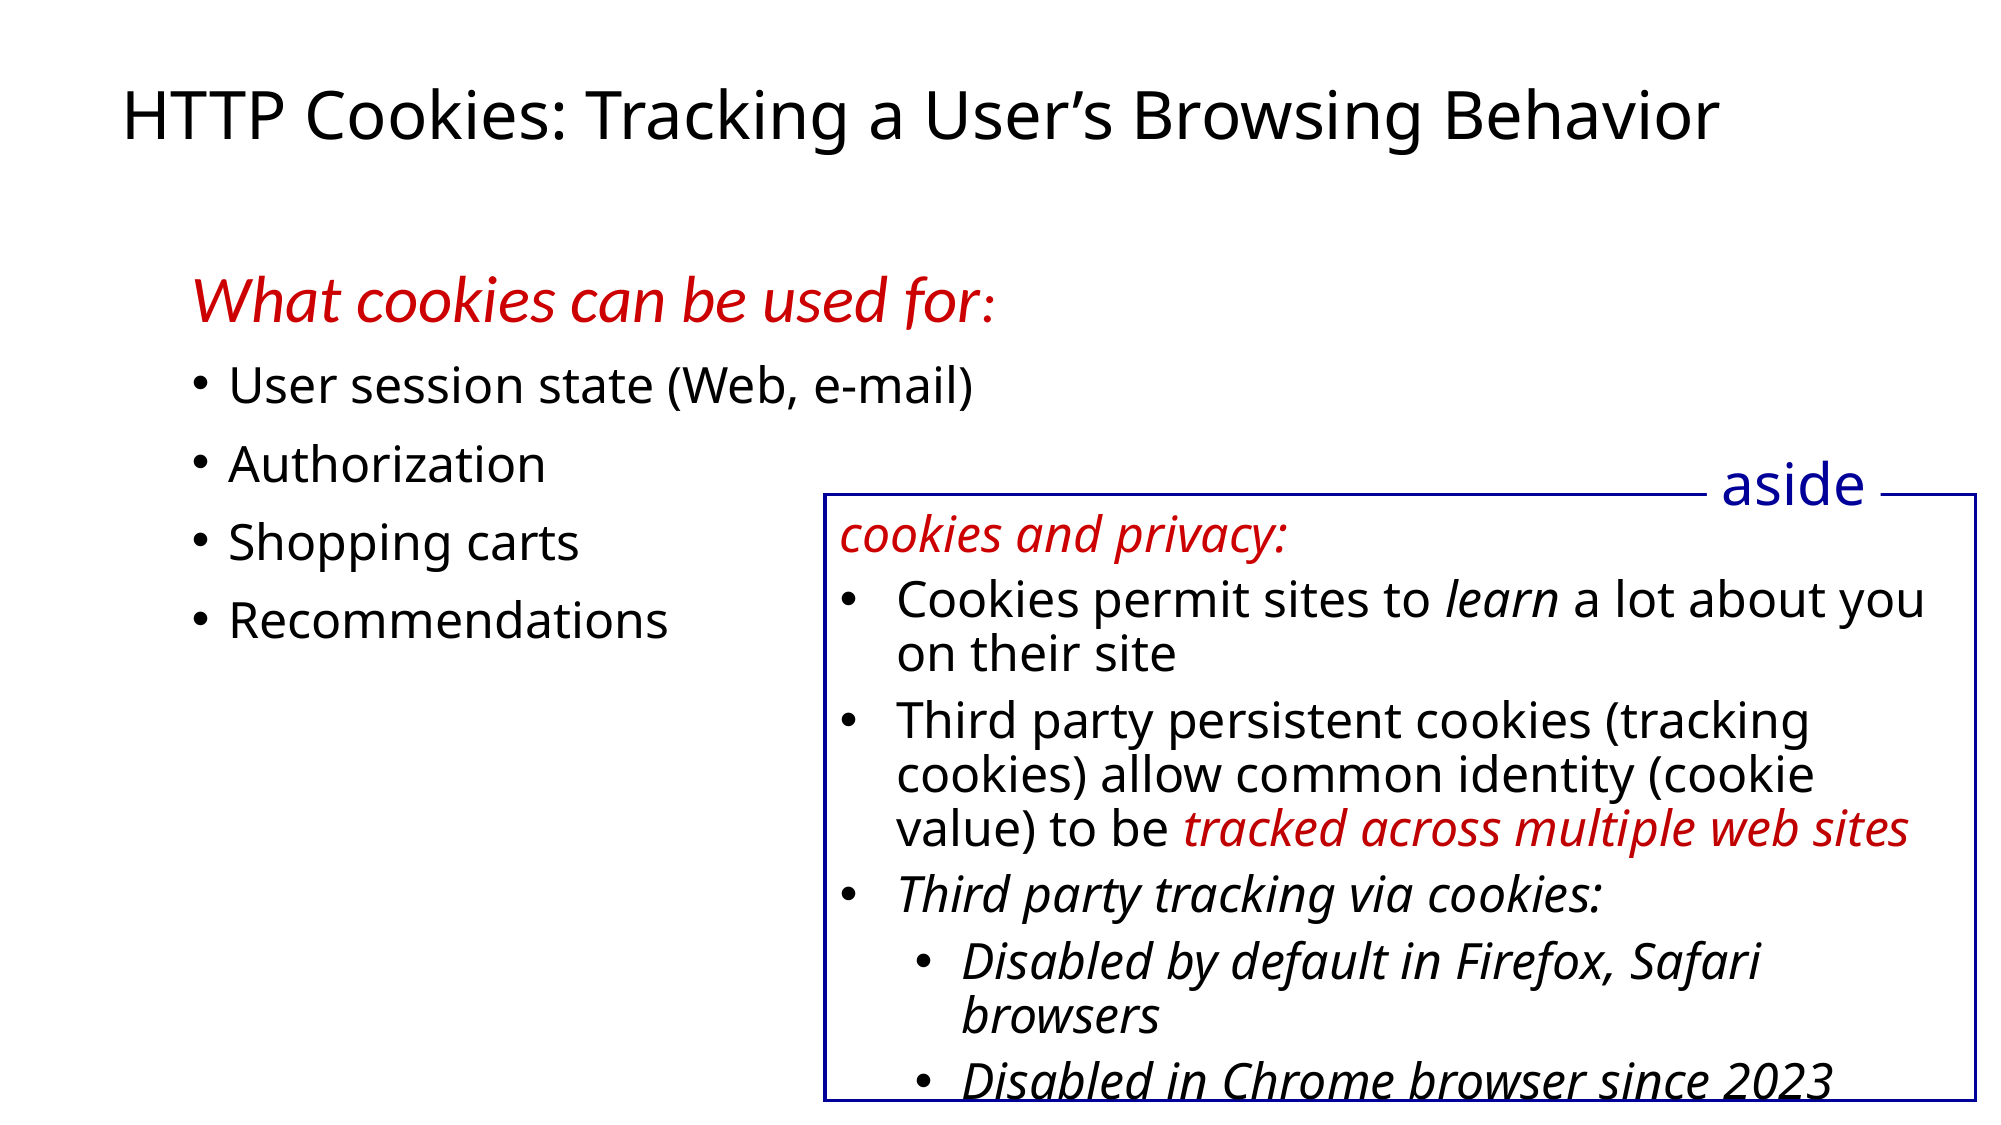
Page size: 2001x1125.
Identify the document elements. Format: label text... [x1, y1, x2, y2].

text_box aside [1706, 439, 1881, 525]
text_box What cookies can be used for: User session state (Web, e-mail) Authorization Shopping carts Recommendations [155, 267, 1018, 748]
title HTTP Cookies: Tracking a User’s Browsing Behavior [106, 44, 1894, 192]
text_box cookies and privacy: Cookies permit sites to learn a lot about you on their site Third party persistent cookies (tracking cookies) allow common identity (cookie value) to be tracked across multiple web sites Third party tracking via cookies: Disabled by default in Firefox, Safari browsers Disabled in Chrome browser since 2023 [825, 494, 1976, 1101]
